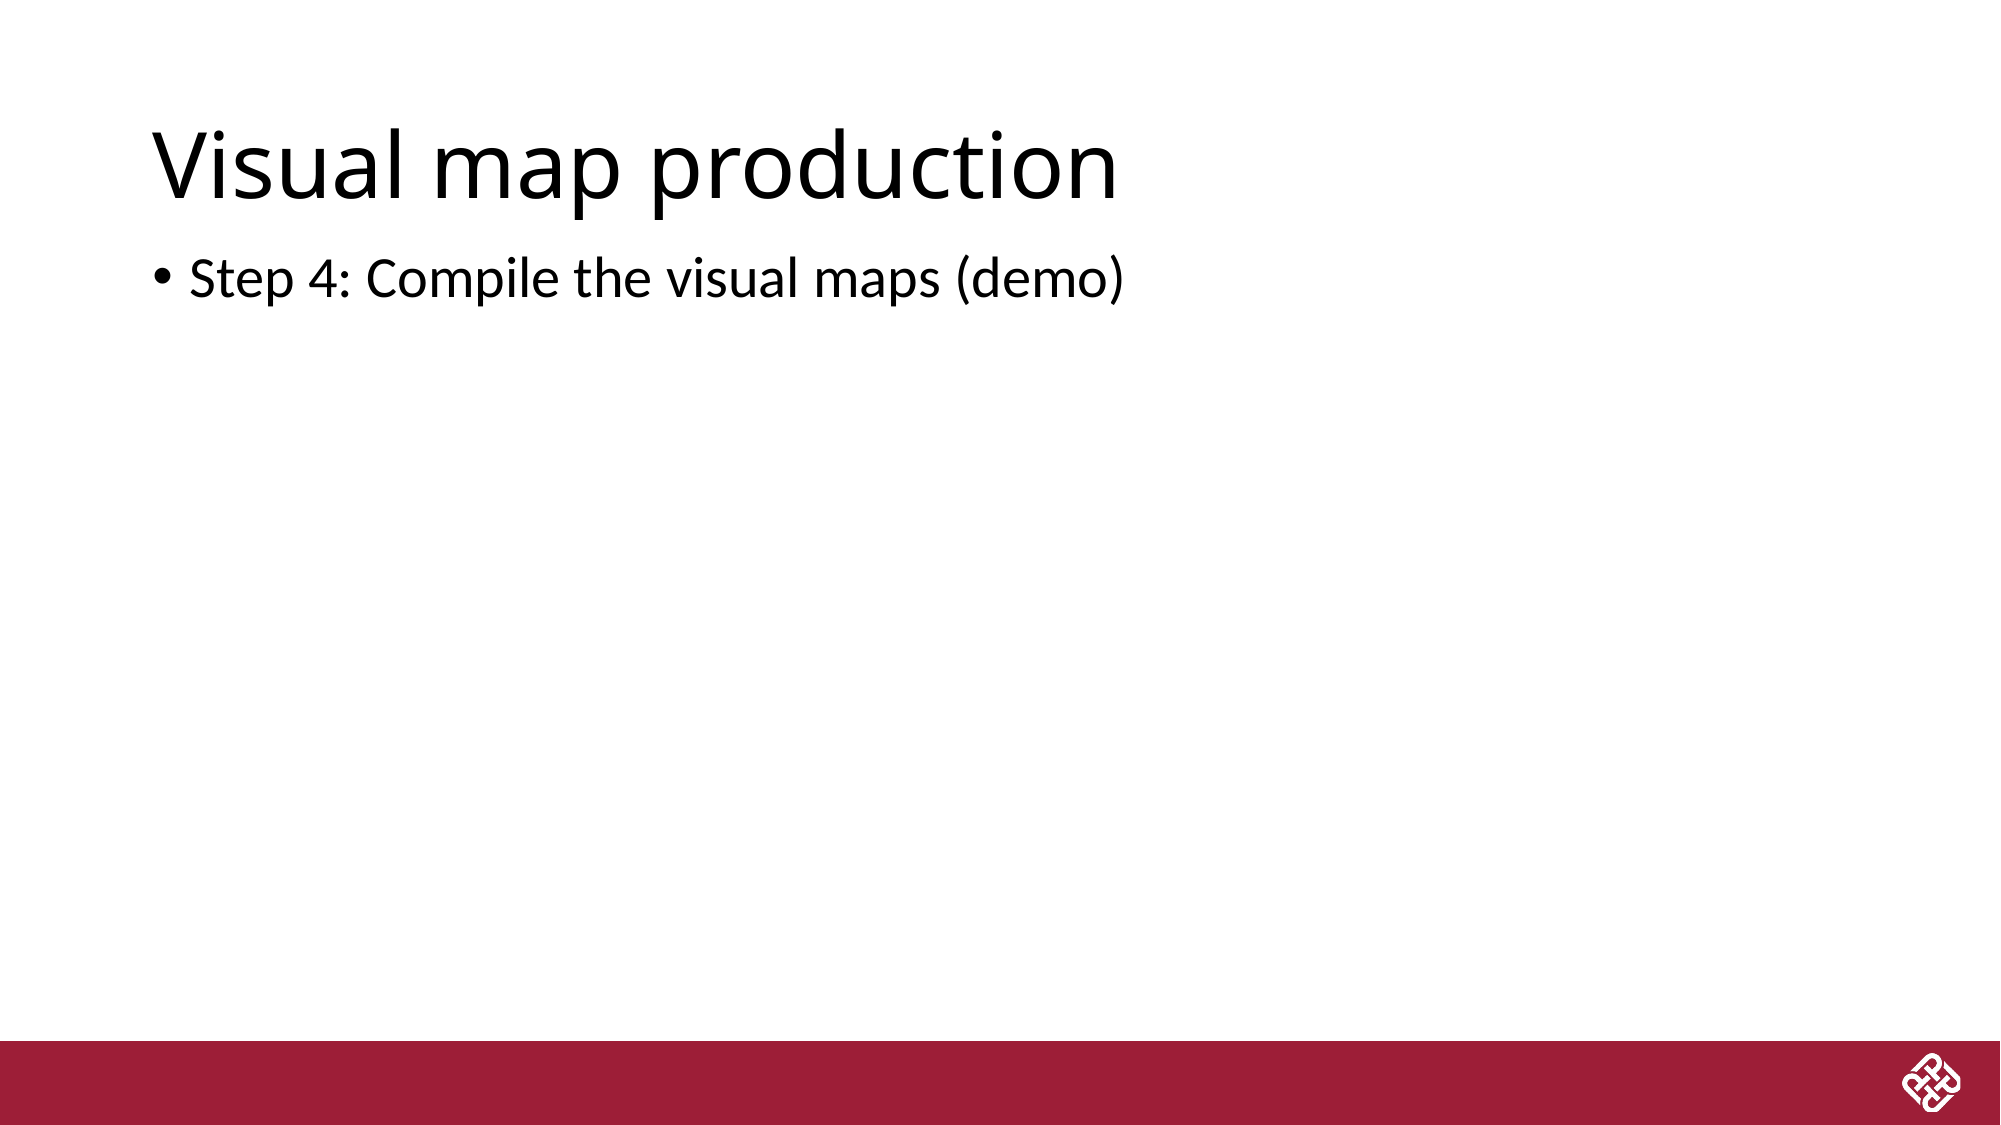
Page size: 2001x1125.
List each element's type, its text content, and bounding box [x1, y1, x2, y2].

picture [0, 1041, 2000, 1125]
title Visual map production [137, 59, 1863, 239]
list Step 4: Compile the visual maps (demo) [137, 239, 1863, 1014]
